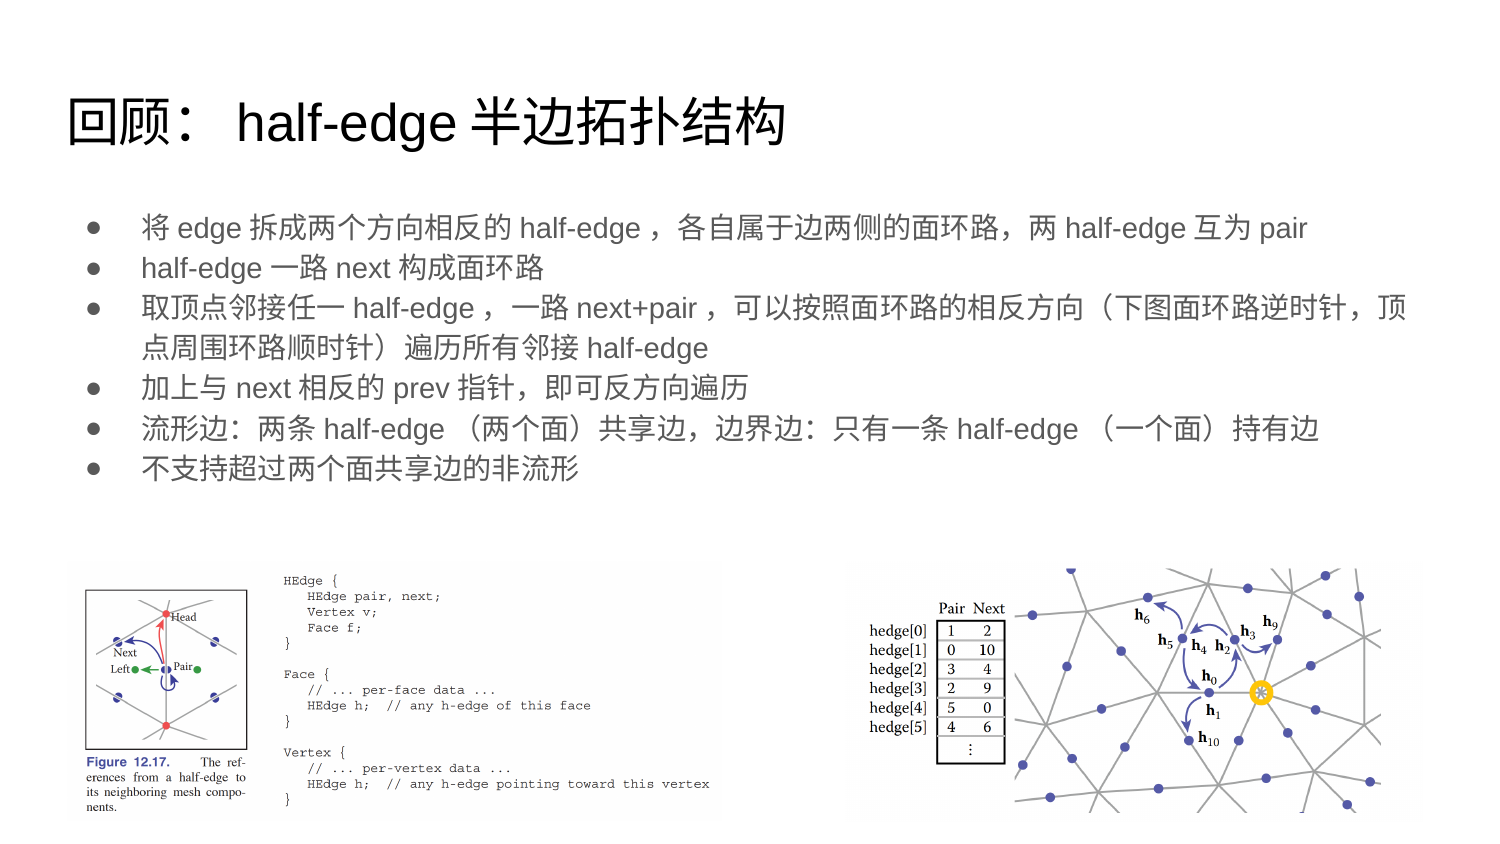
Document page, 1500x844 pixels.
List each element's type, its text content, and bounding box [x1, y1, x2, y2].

title 回顾：half-edge半边拓扑结构 [51, 72, 1449, 167]
picture [844, 561, 1423, 823]
list 将edge拆成两个方向相反的half-edge，各自属于边两侧的面环路，两half-edge互为pair half-edge一路next构成面环路 取顶点邻接任一half-edge，一路next+pair，可以按照面环路的相反方向（下图面环路逆时针，顶点周围环路顺时针）遍历所有邻接half-edge 加上与next相反的prev指针，即可反方向遍历 流形边：两条half-edge（两个面）共享边，边界边：只有一条half-edge（一个面）持有边 不支持超过两个面共享边的非流形 [51, 189, 1449, 750]
picture [67, 561, 722, 821]
